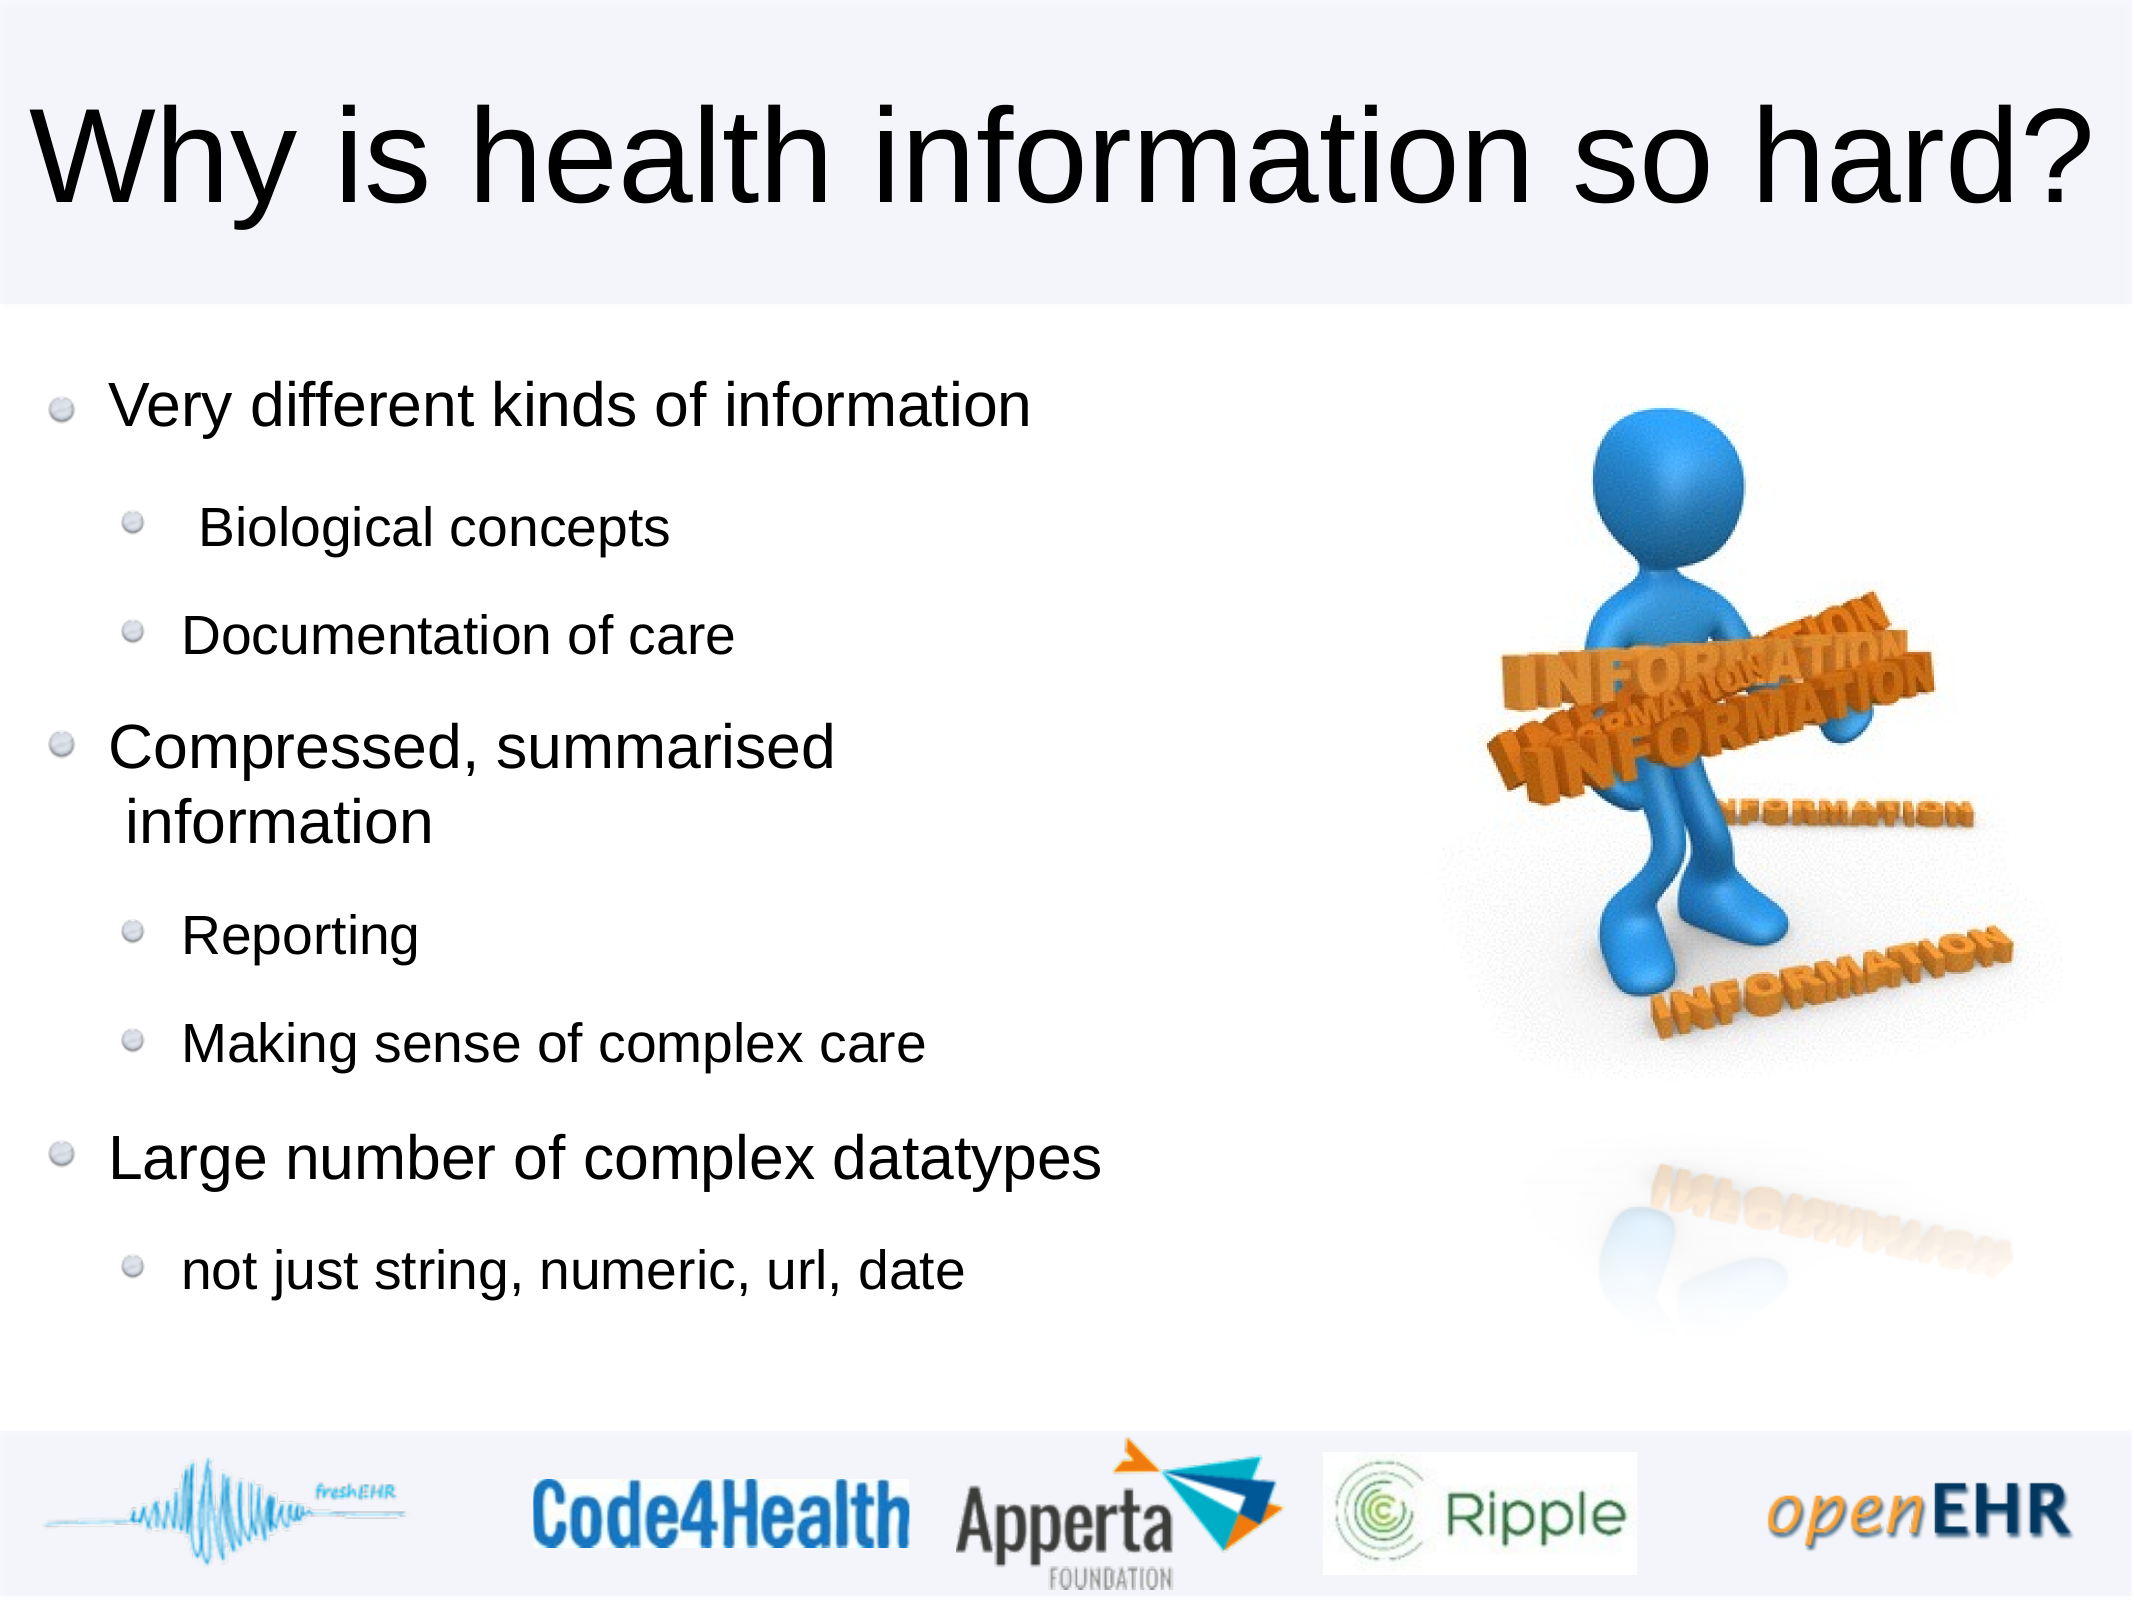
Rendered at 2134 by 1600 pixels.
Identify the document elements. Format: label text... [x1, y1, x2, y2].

text_box Very different kinds of information Biological concepts Documentation of care Compressed, summarised information Reporting Making sense of complex care Large number of complex datatypes not just string, numeric, url, date [106, 319, 1137, 1297]
text_box [25, 1456, 419, 1571]
title Why is health information so hard? [27, 67, 2103, 236]
text_box [47, 1139, 77, 1168]
text_box [0, 1430, 2132, 1597]
text_box [0, 1427, 2134, 1600]
picture [0, 0, 2134, 315]
text_box [47, 729, 77, 759]
text_box [1353, 333, 2119, 1352]
text_box [1322, 1452, 1638, 1575]
text_box [1735, 1450, 2110, 1575]
text_box [533, 1479, 910, 1548]
text_box [47, 395, 77, 424]
text_box [956, 1437, 1285, 1590]
